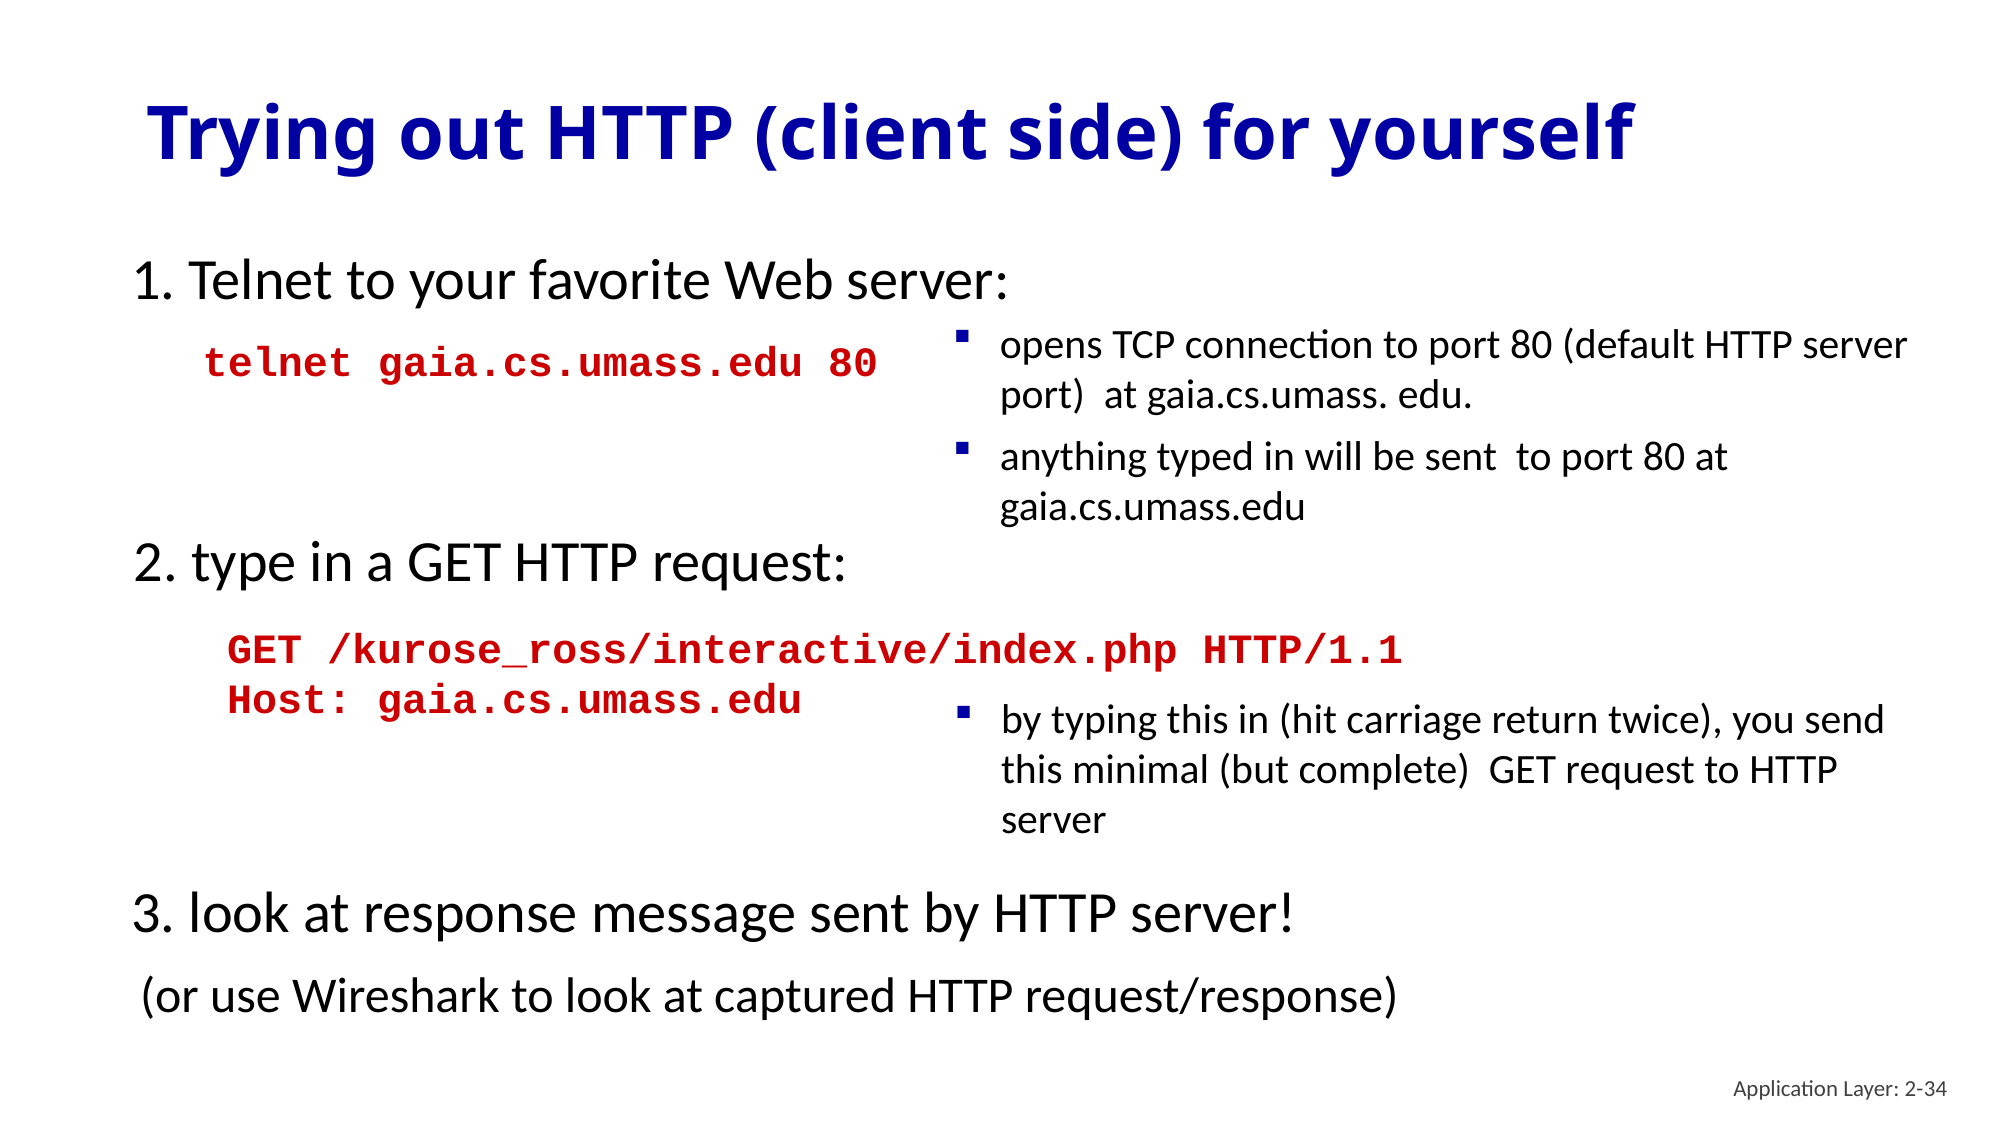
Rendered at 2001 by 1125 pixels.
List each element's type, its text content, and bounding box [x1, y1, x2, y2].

text_box 1. Telnet to your favorite Web server: [95, 241, 1424, 319]
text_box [119, 515, 1964, 852]
text_box opens TCP connection to port 80 (default HTTP server port) at gaia.cs.umass. edu. anything typed in will be sent to port 80 at gaia.cs.umass.edu [938, 309, 1963, 515]
slide_number Application Layer: 2-34 [1512, 1056, 1963, 1117]
title Trying out HTTP (client side) for yourself [131, 62, 1856, 209]
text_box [116, 867, 1477, 1031]
text_box telnet gaia.cs.umass.edu 80 [187, 327, 893, 393]
